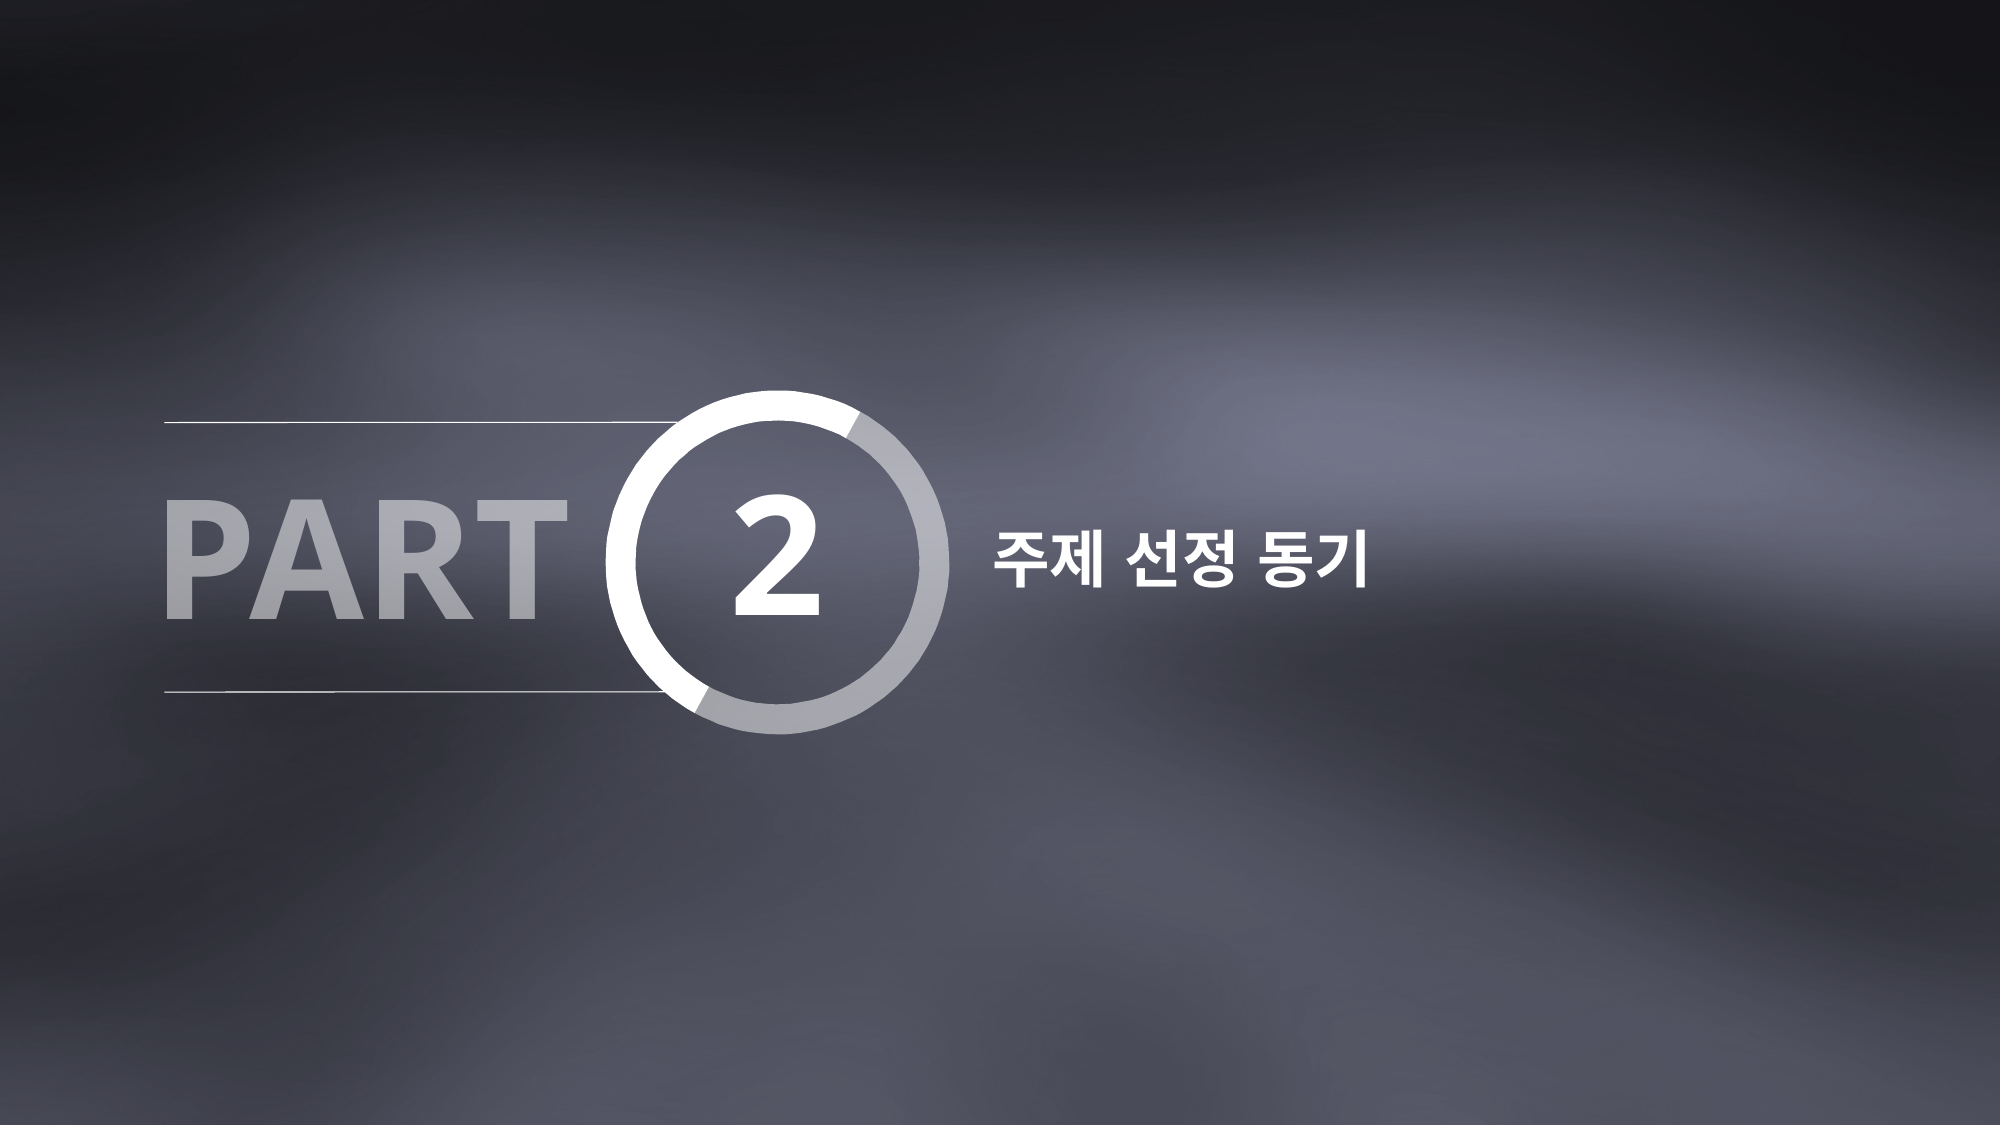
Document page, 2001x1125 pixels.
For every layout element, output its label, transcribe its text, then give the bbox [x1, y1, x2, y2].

list 주제 선정 동기 [977, 510, 1783, 616]
list 2 [666, 464, 888, 661]
